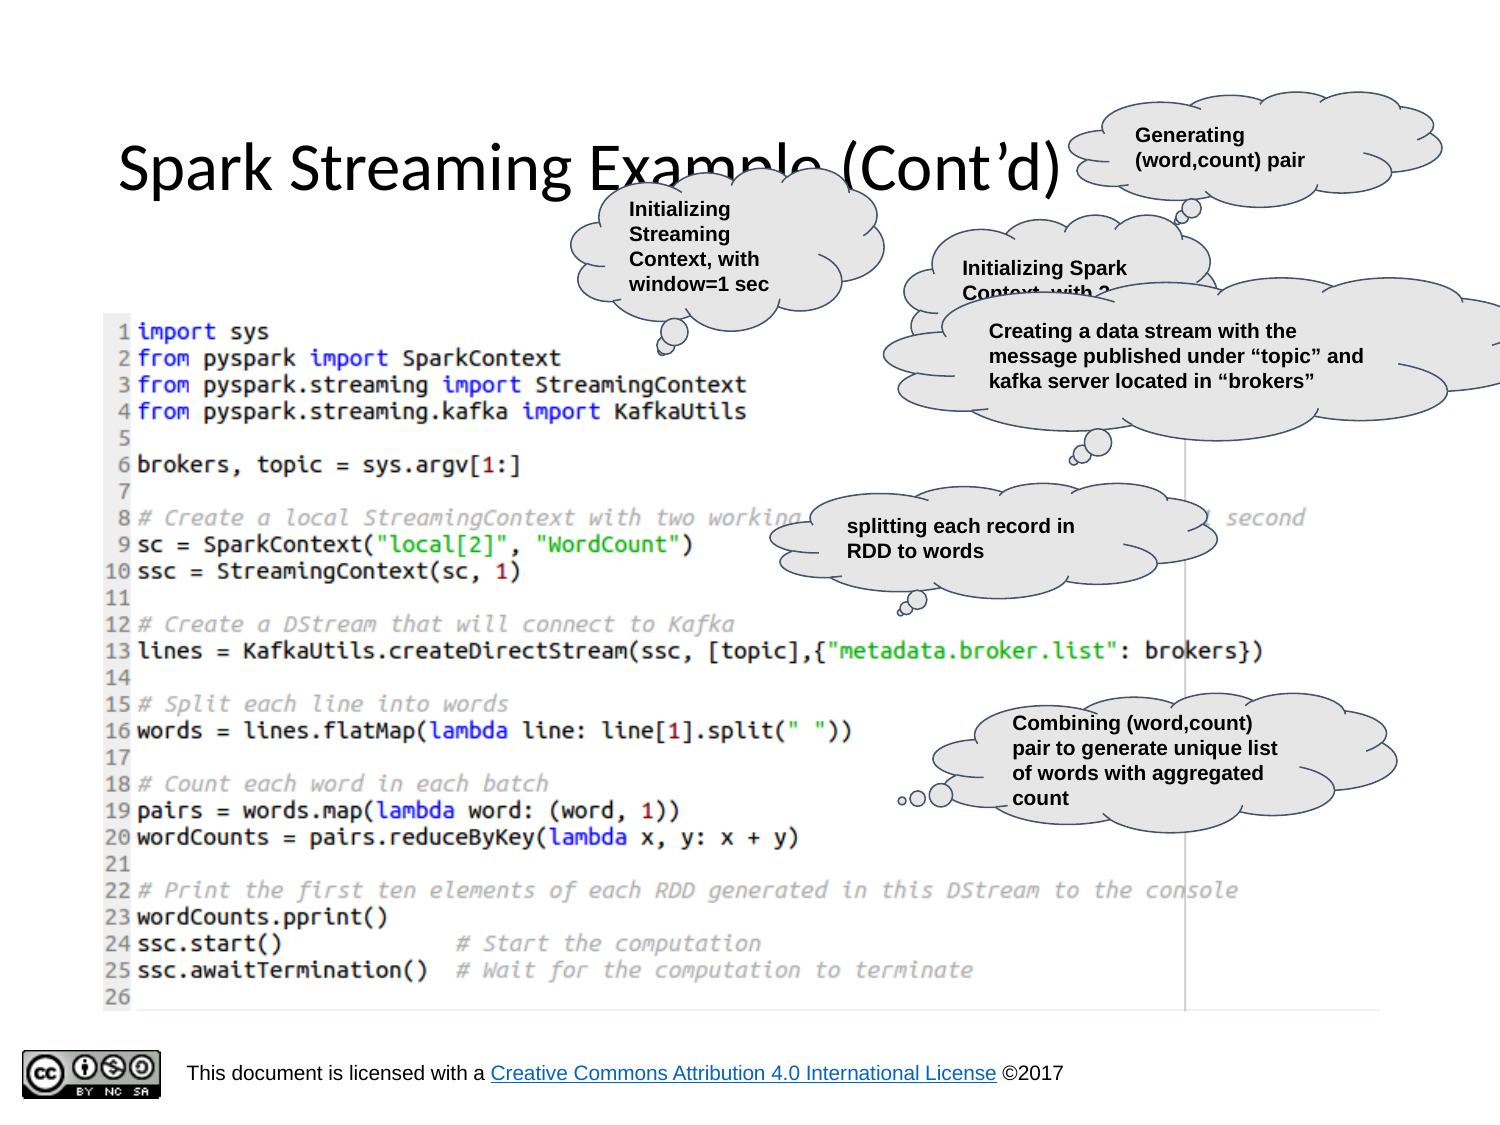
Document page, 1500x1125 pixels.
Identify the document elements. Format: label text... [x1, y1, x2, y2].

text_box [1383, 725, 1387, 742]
text_box Initializing Spark Context, with 2 cores [903, 215, 1217, 312]
picture [22, 1050, 161, 1099]
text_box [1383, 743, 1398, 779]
title Spark Streaming Example (Cont’d) [103, 59, 1397, 278]
text_box Initializing Streaming Context, with window=1 sec [570, 168, 885, 312]
text_box Creating a data stream with the message published under “topic” and kafka server located in “brokers” [951, 277, 1500, 420]
text_box Generating (word,count) pair [1068, 92, 1443, 225]
picture [102, 313, 1380, 1011]
